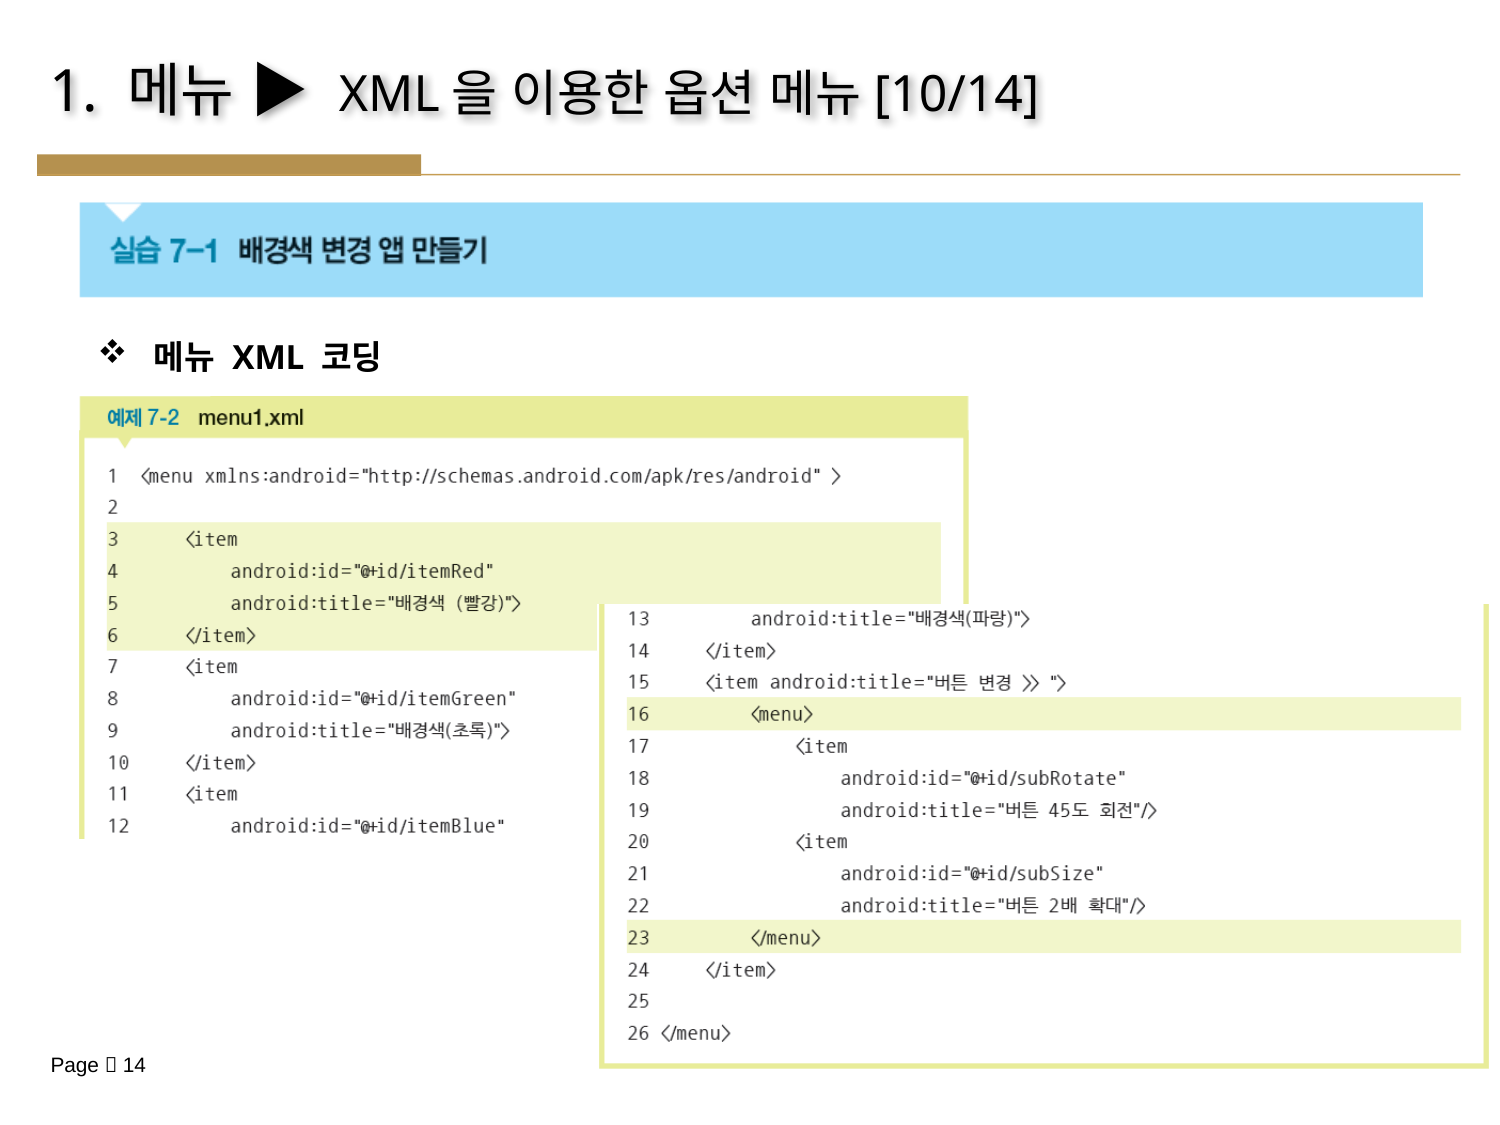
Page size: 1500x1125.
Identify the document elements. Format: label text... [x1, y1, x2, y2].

picture [77, 396, 1490, 1073]
list 메뉴 XML 코딩 [54, 335, 1500, 1051]
picture [77, 197, 1423, 299]
title 1. 메뉴 ▶ XML을 이용한 옵션 메뉴[10/14] [48, 53, 1448, 161]
